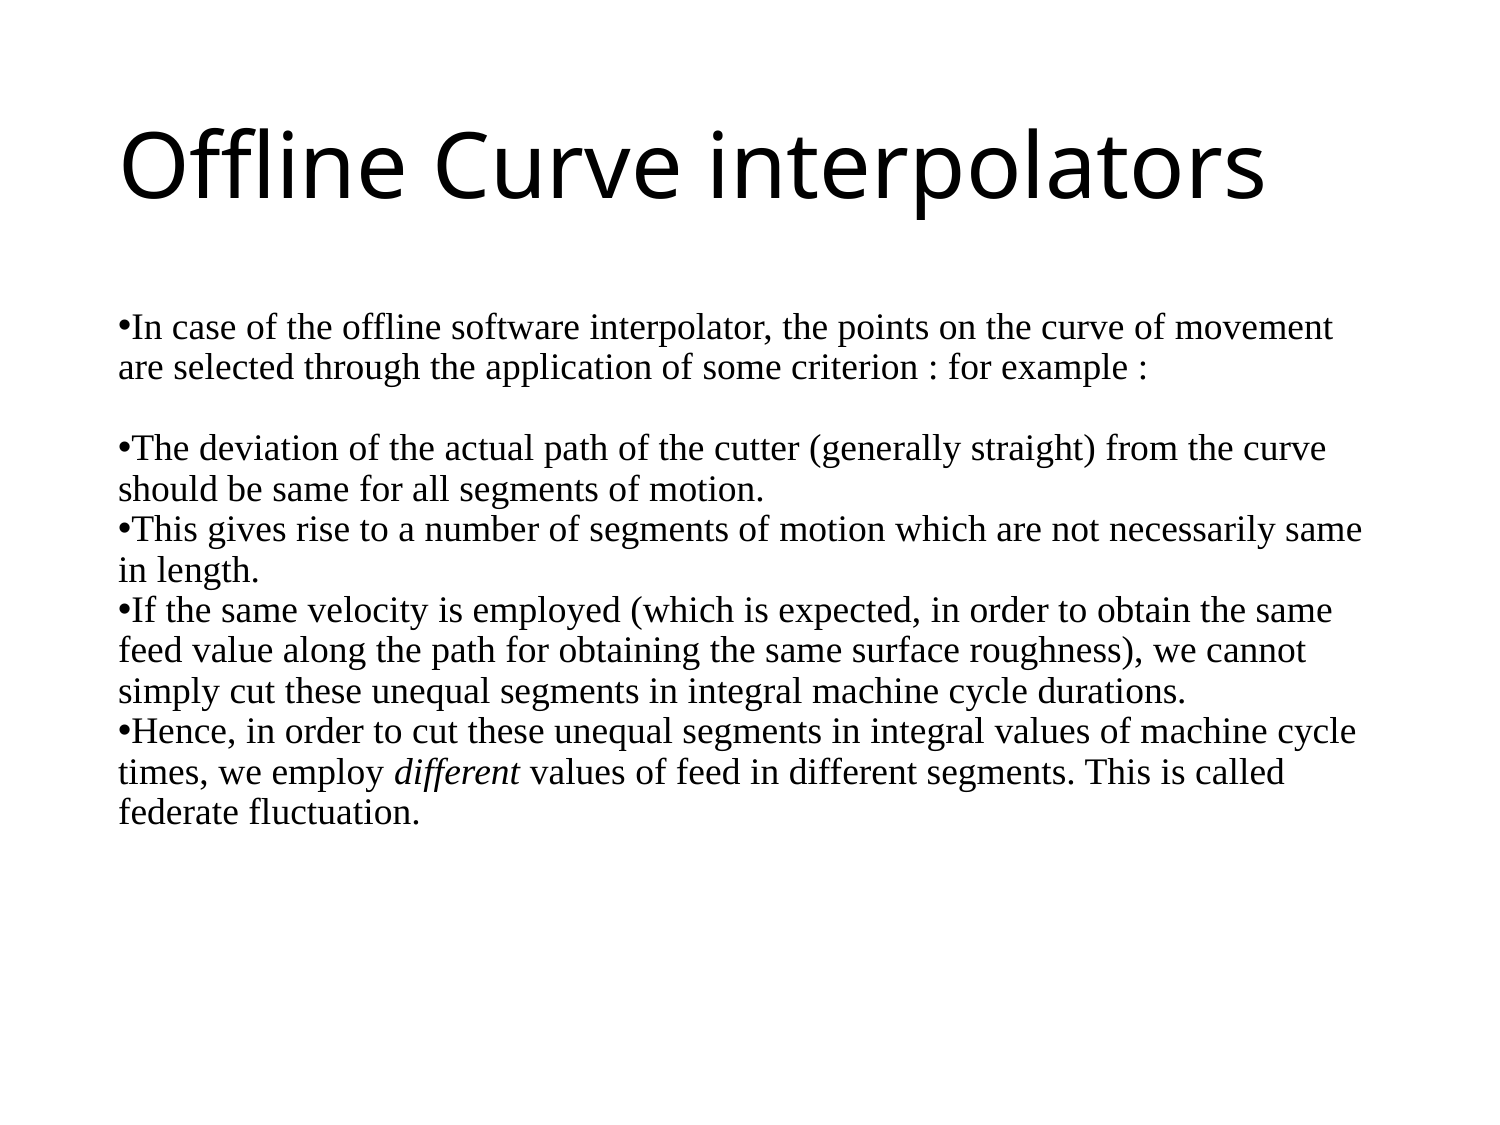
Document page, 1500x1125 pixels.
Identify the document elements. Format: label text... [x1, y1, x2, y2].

title Offline Curve interpolators [103, 59, 1397, 278]
list In case of the offline software interpolator, the points on the curve of movement are selected through the application of some criterion : for example : The deviation of the actual path of the cutter (generally straight) from the curve should be same for all segments of motion. This gives rise to a number of segments of motion which are not necessarily same in length. If the same velocity is employed (which is expected, in order to obtain the same feed value along the path for obtaining the same surface roughness), we cannot simply cut these unequal segments in integral machine cycle durations. Hence, in order to cut these unequal segments in integral values of machine cycle times, we employ different values of feed in different segments. This is called federate fluctuation. [103, 299, 1397, 1014]
